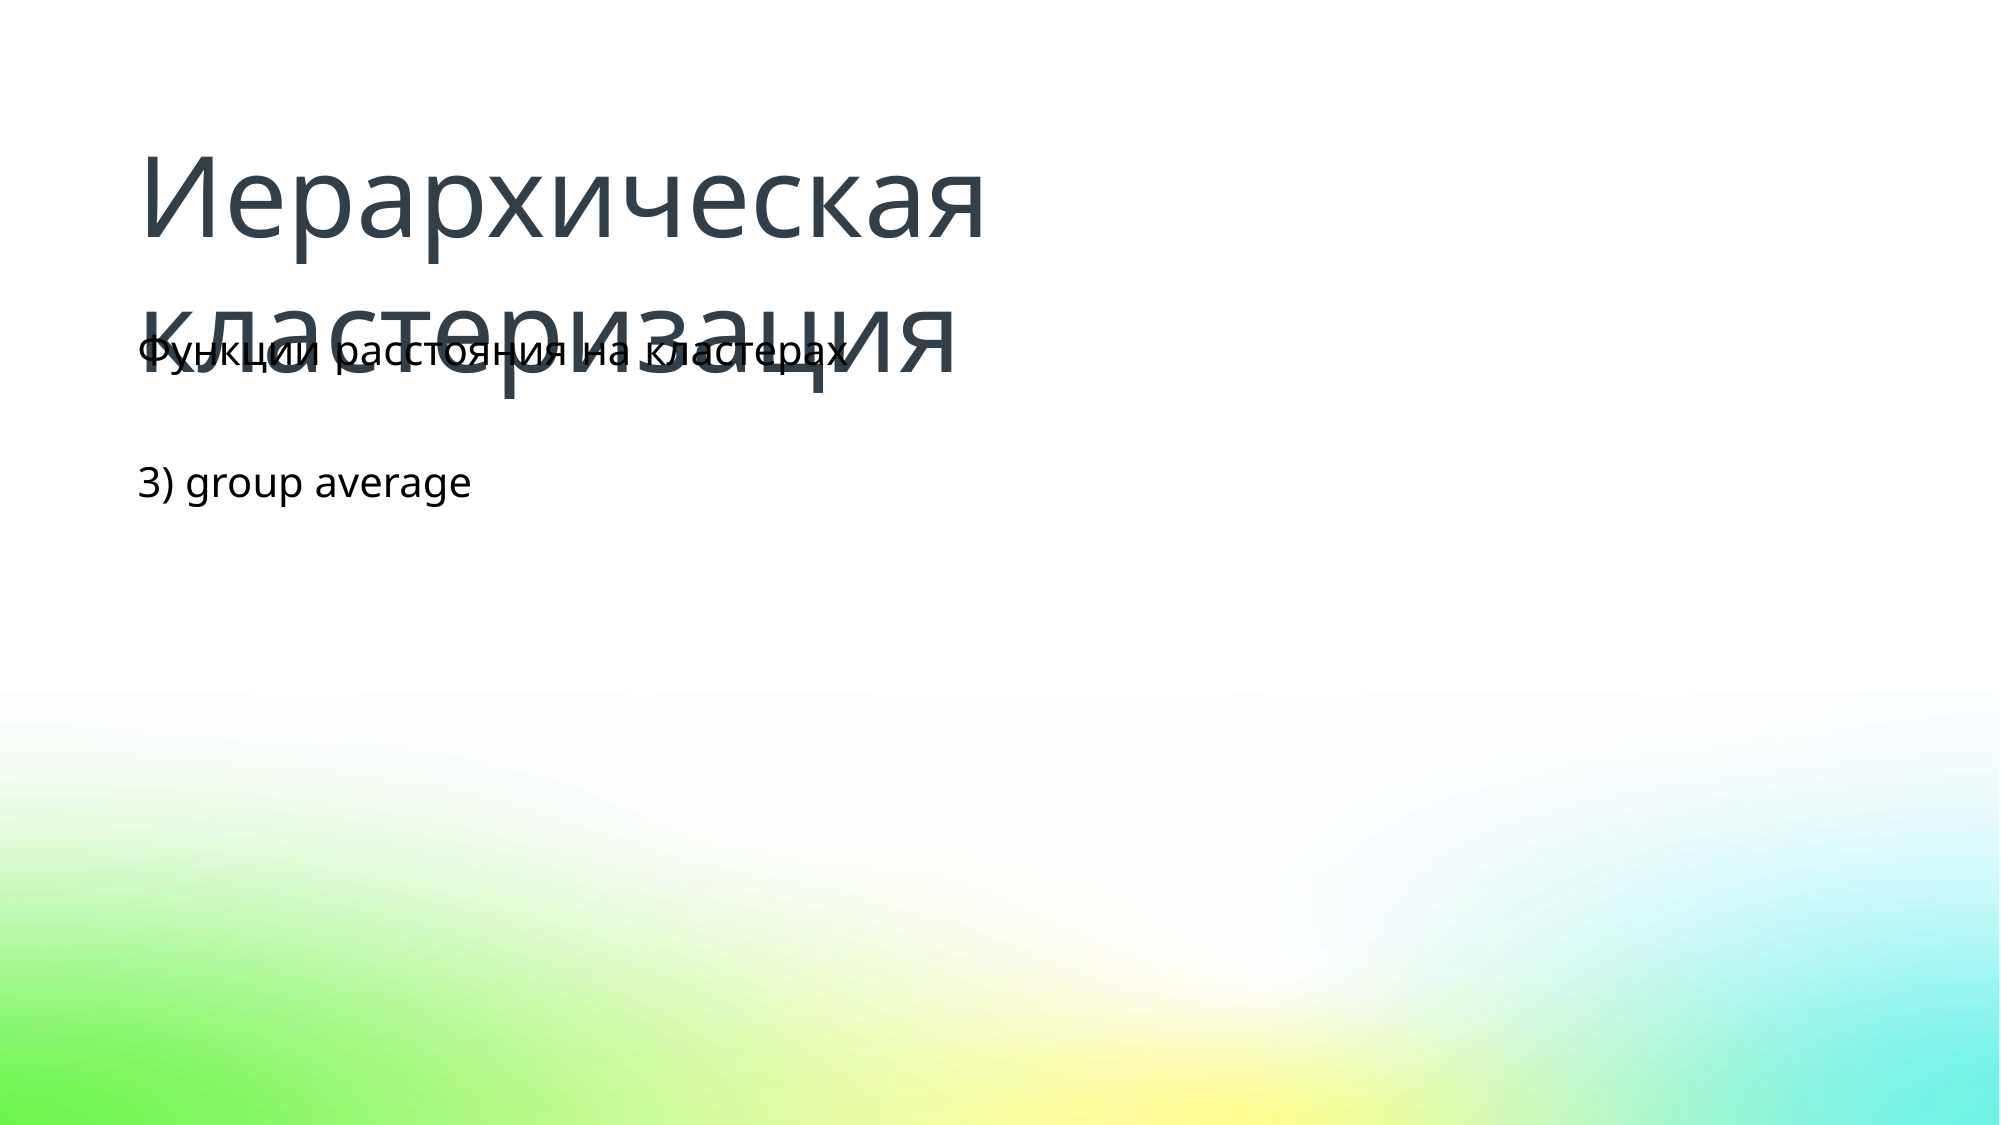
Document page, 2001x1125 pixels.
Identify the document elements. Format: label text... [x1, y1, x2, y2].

picture [0, 693, 2000, 1125]
text_box Функции расстояния на кластерах 3) group average [137, 329, 1909, 1106]
text_box Иерархическая кластеризация [137, 125, 1827, 291]
